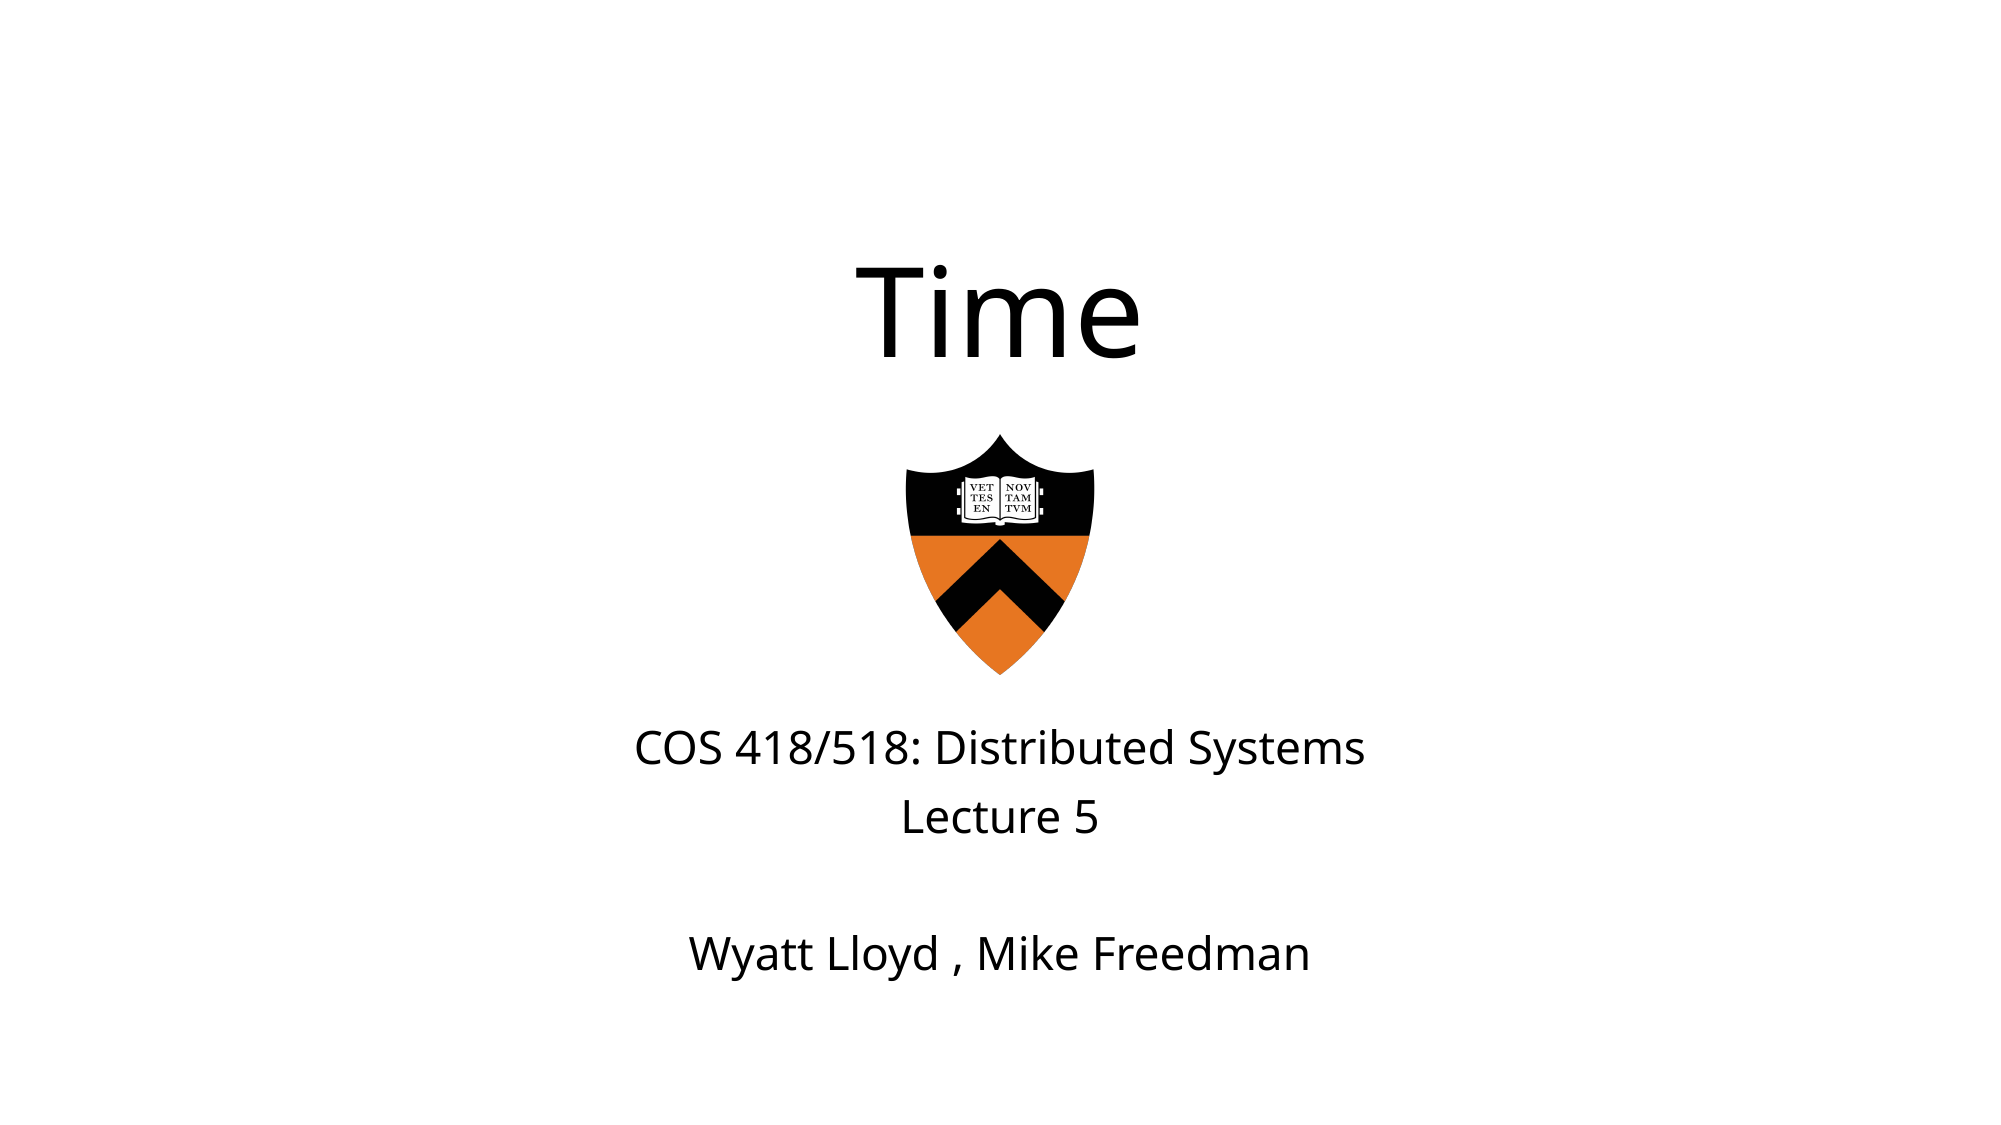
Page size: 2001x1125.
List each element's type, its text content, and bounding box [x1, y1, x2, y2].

title Time [249, 0, 1750, 392]
picture [905, 434, 1095, 675]
subtitle COS 418/518: Distributed Systems Lecture 5 Wyatt Lloyd , Mike Freedman [249, 717, 1750, 989]
